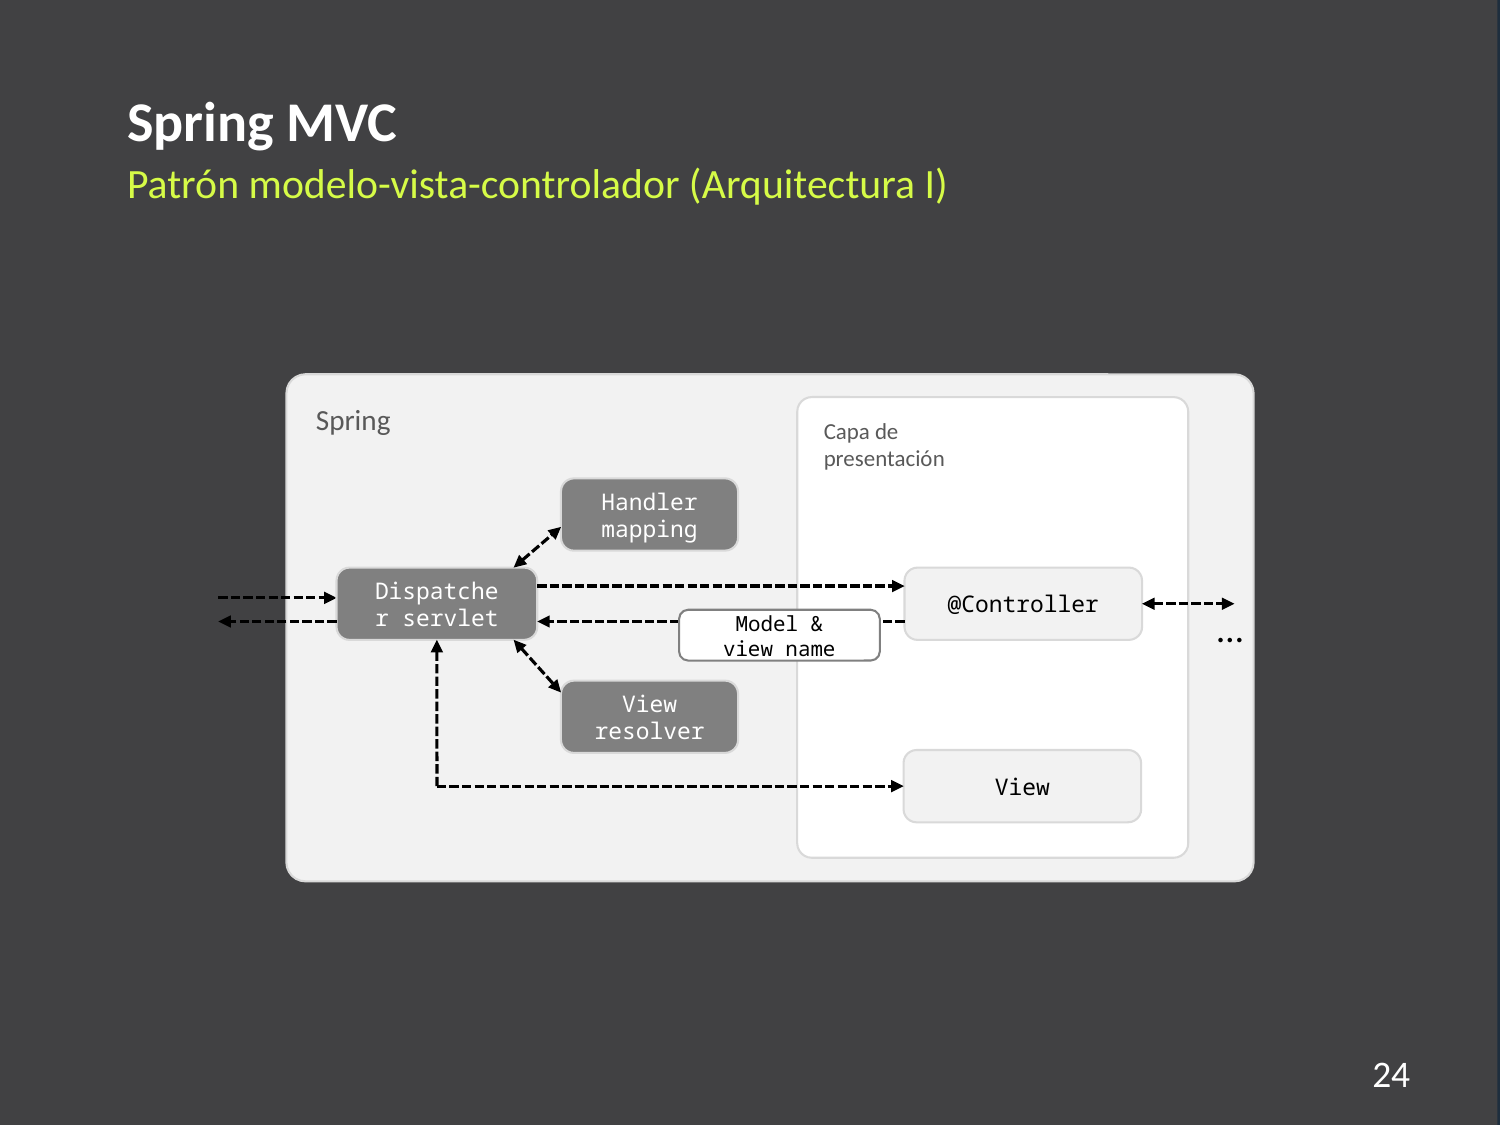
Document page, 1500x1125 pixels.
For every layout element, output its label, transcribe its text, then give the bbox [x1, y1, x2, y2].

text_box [218, 374, 1259, 882]
list Spring MVC [112, 78, 1069, 148]
text_box Patrón modelo-vista-controlador (Arquitectura I) [112, 148, 1425, 220]
text_box 24 [1281, 1042, 1425, 1103]
